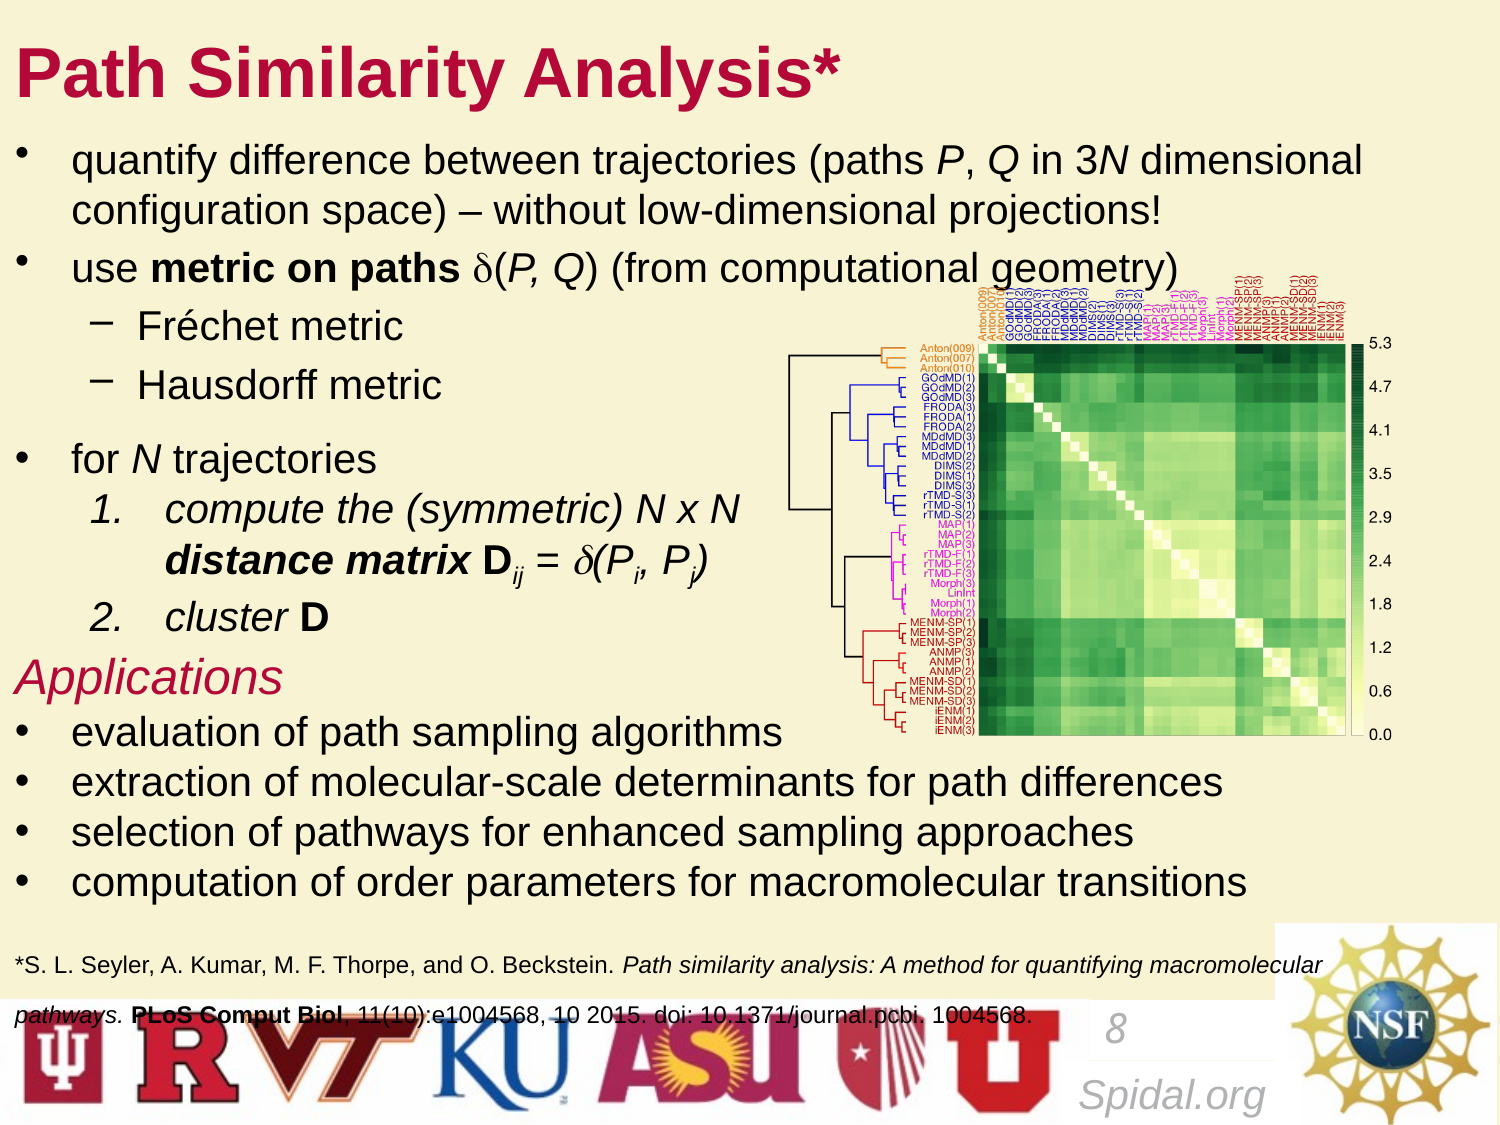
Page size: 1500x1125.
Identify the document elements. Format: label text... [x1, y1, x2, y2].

text_box Applications evaluation of path sampling algorithms extraction of molecular-scale determinants for path differences selection of pathways for enhanced sampling approaches computation of order parameters for macromolecular transitions [0, 637, 1438, 913]
text_box for N trajectories compute the (symmetric) N x N distance matrix Dij = d(Pi, Pj) cluster D [0, 424, 775, 647]
picture [1275, 923, 1497, 1125]
text_box *S. L. Seyler, A. Kumar, M. F. Thorpe, and O. Beckstein. Path similarity analysis: A method for quantifying macromolecular pathways. PLoS Comput Biol, 11(10):e1004568, 10 2015. doi: 10.1371/journal.pcbi. 1004568. [0, 937, 1450, 1053]
picture [787, 274, 1392, 741]
title Path Similarity Analysis* [0, 0, 1497, 138]
list quantify difference between trajectories (paths P, Q in 3N dimensional configuration space) – without low-dimensional projections! use metric on paths d(P, Q) (from computational geometry) Fréchet metric Hausdorff metric [0, 138, 1475, 425]
picture [0, 1053, 1089, 1125]
